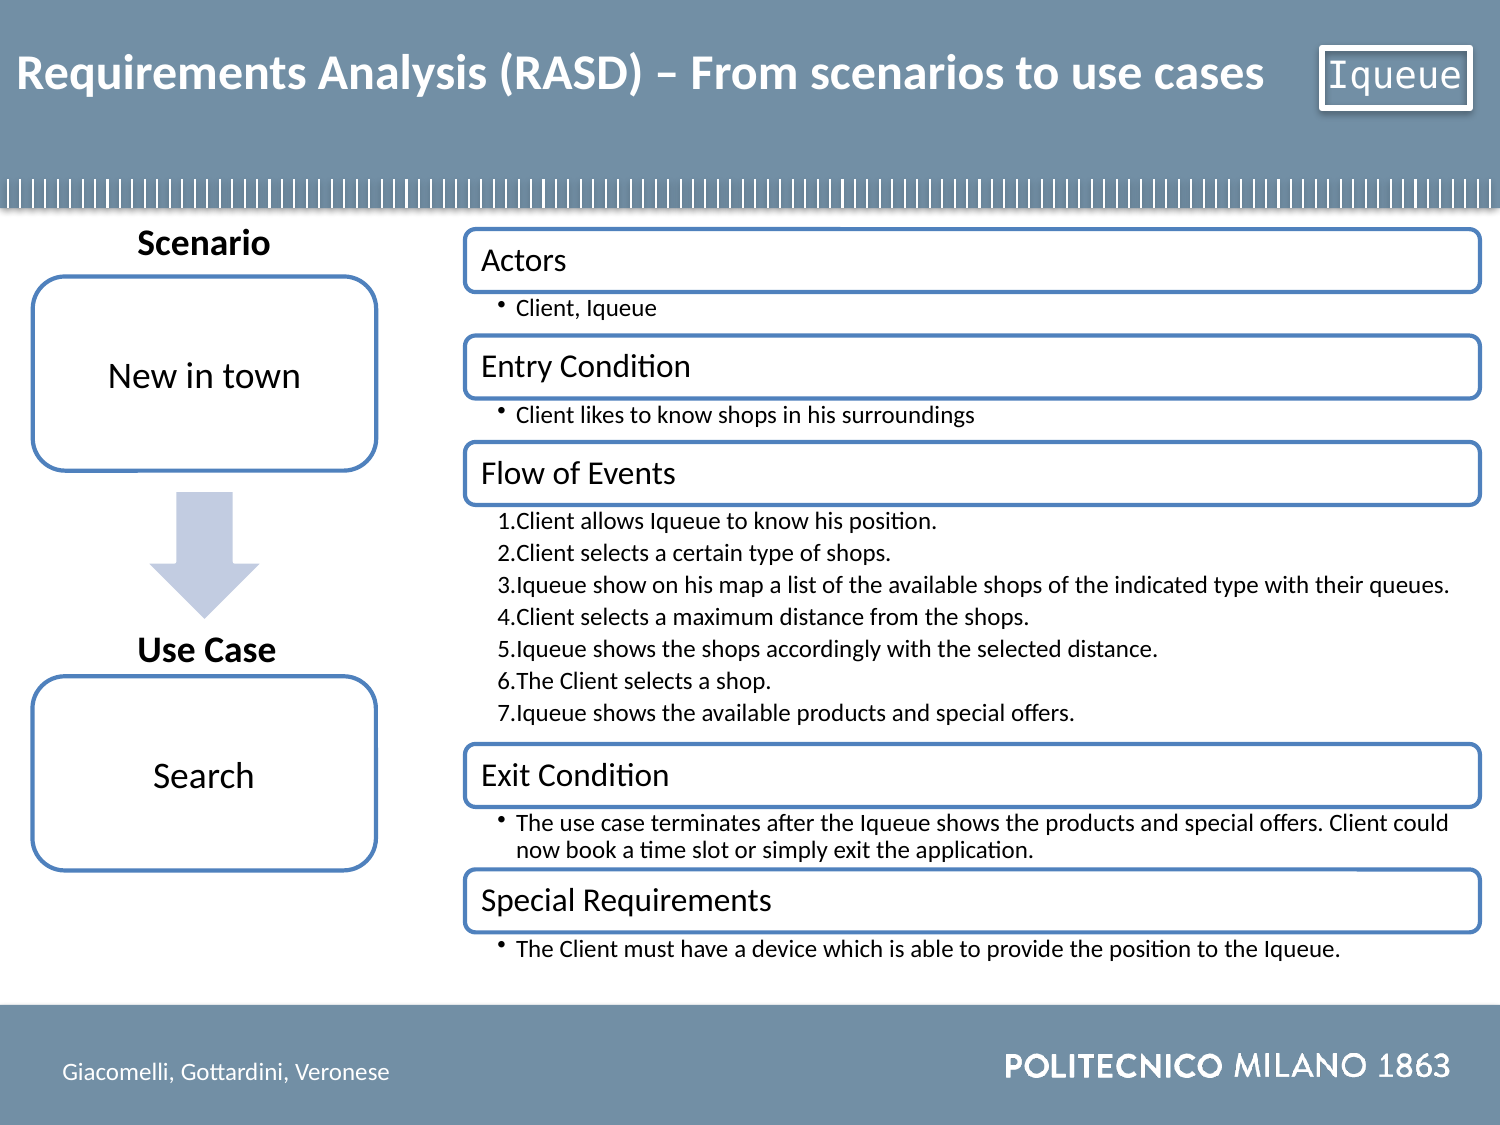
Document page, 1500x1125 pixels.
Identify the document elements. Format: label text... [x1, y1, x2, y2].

picture [999, 1041, 1456, 1089]
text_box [464, 210, 1481, 995]
text_box Search [30, 674, 379, 873]
text_box [143, 489, 266, 618]
text_box 𝙸𝚚𝚞𝚎𝚞𝚎 [1312, 43, 1480, 104]
text_box New in town [30, 274, 379, 473]
text_box Giacomelli, Gottardini, Veronese [47, 1047, 632, 1093]
title Requirements Analysis (RASD) – From scenarios to use cases [1, 32, 1409, 126]
text_box Use Case [122, 618, 292, 678]
text_box Scenario [122, 210, 287, 271]
text_box [72, 47, 1480, 186]
text_box [1321, 47, 1471, 109]
